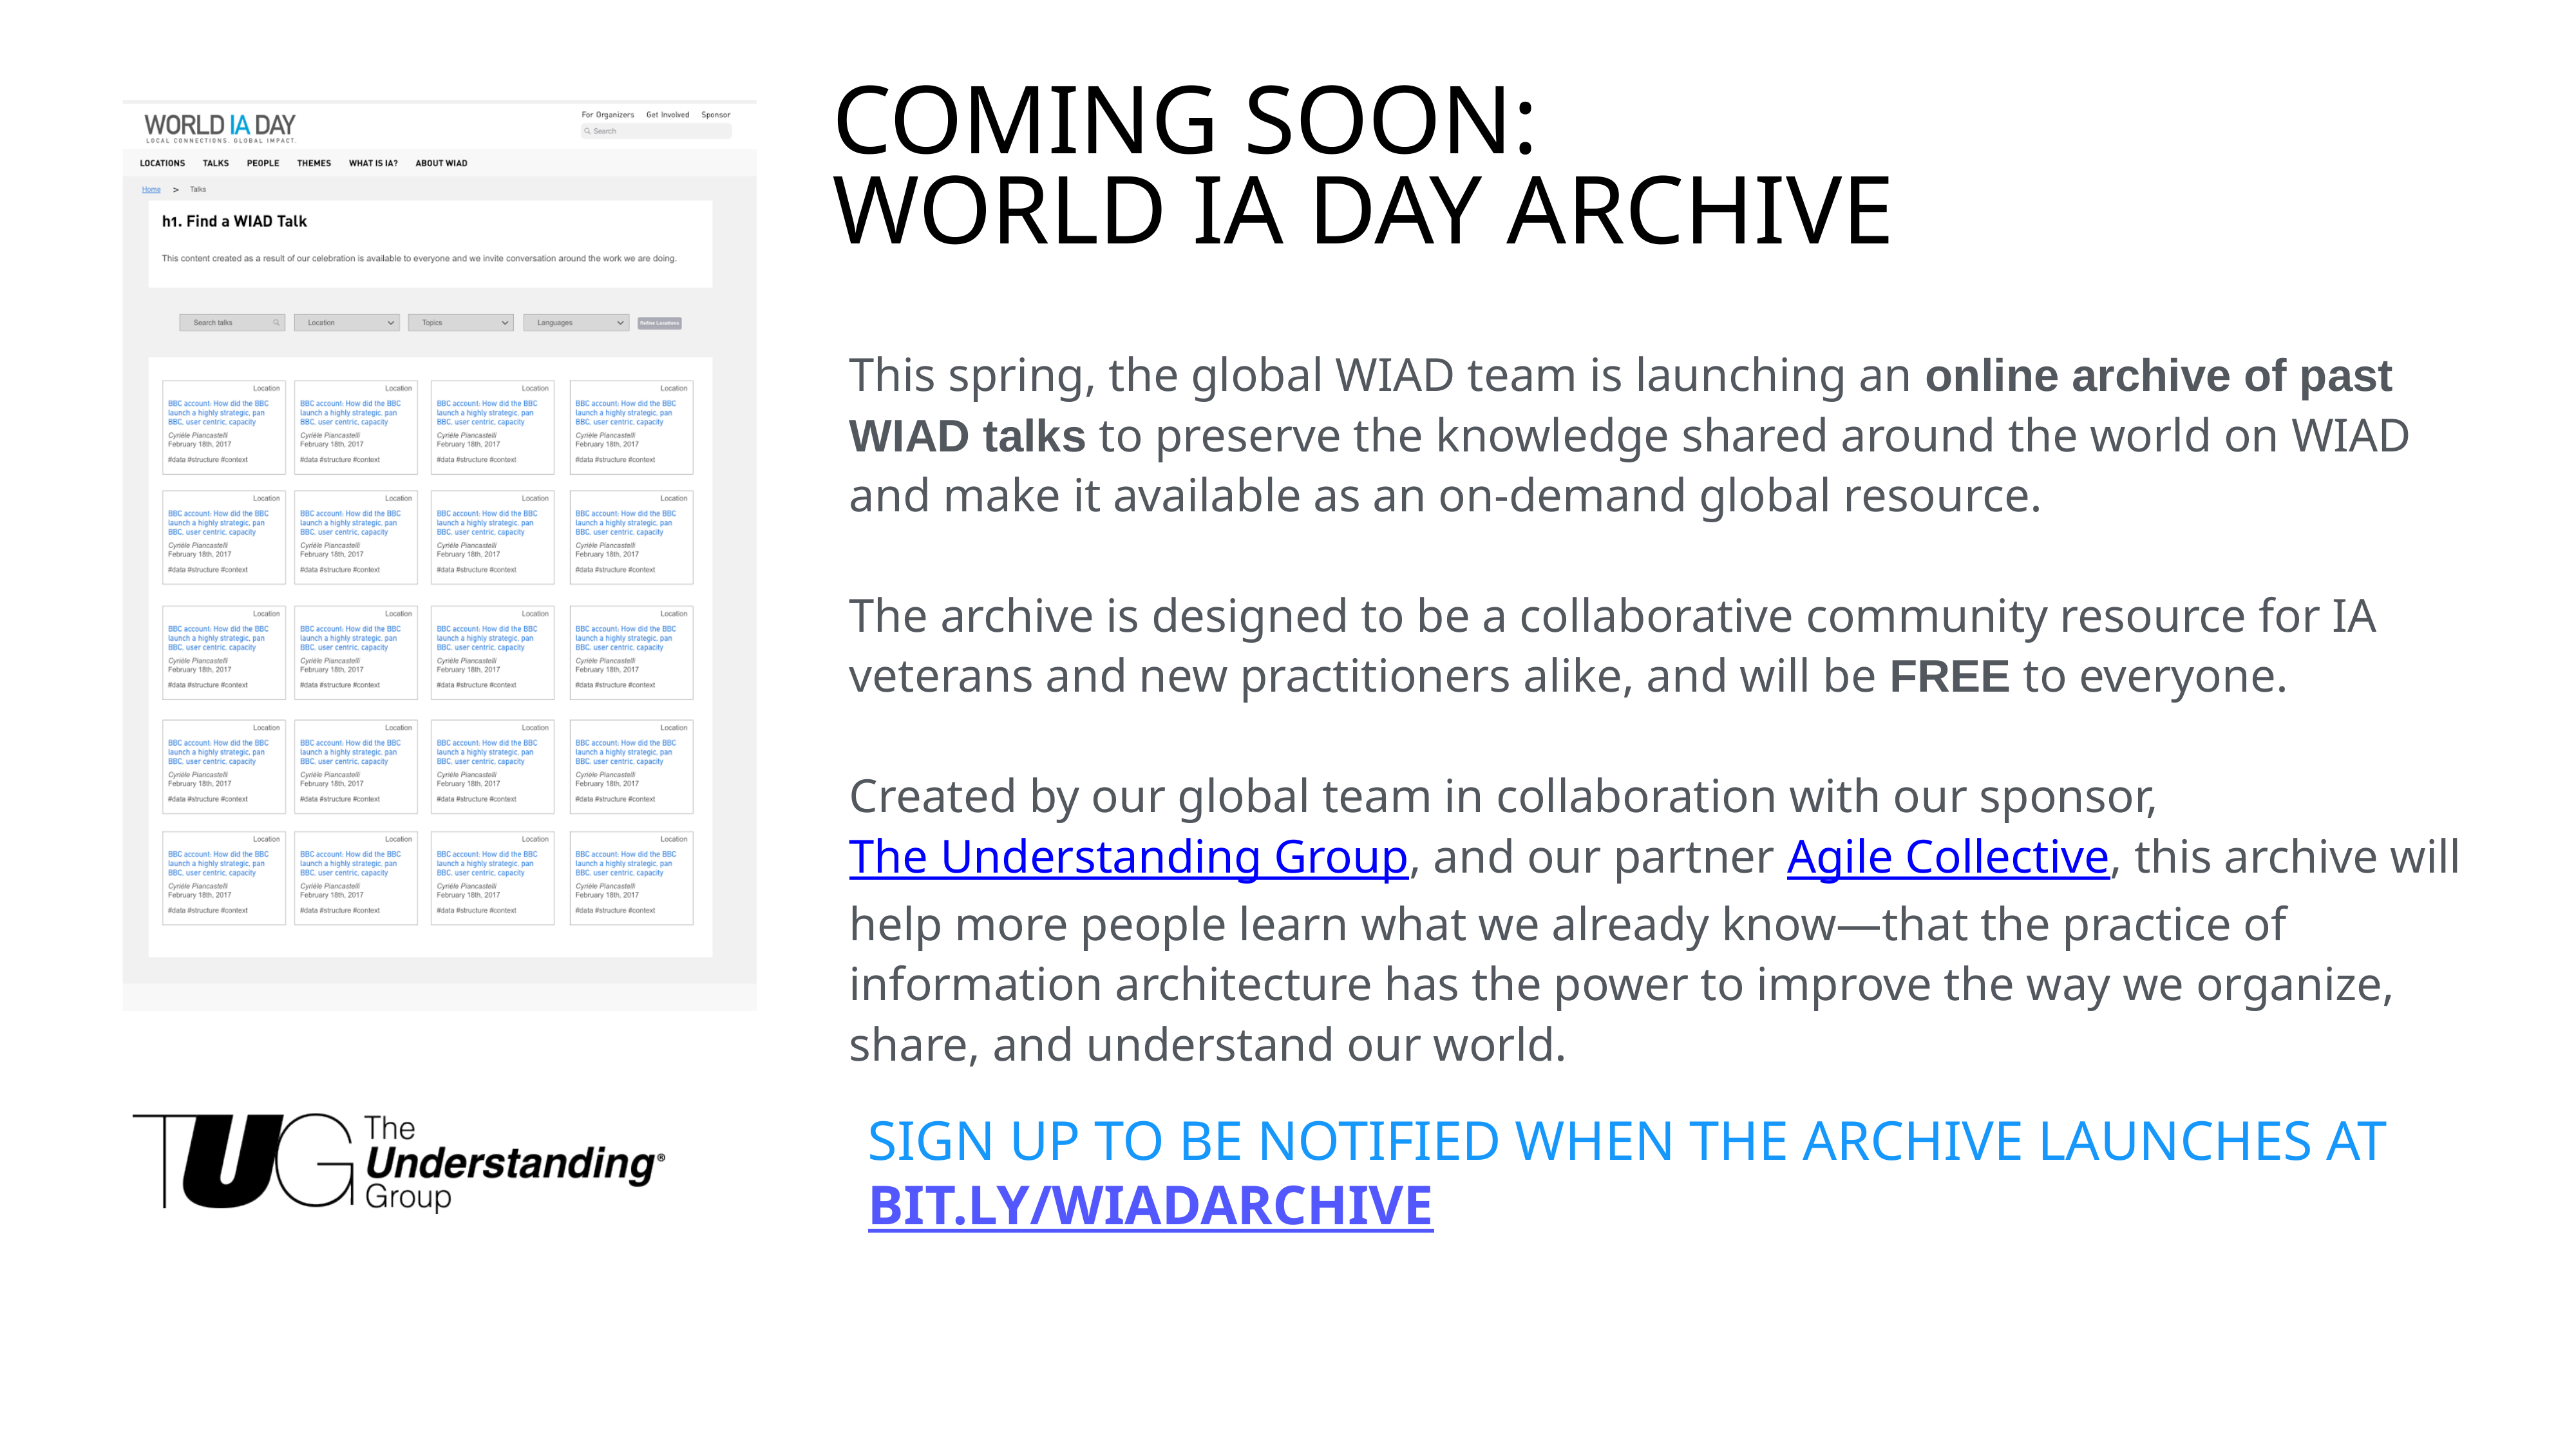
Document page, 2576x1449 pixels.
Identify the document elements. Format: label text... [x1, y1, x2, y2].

text_box Coming Soon: World IA Day Archive [826, 76, 1900, 267]
picture [132, 1113, 665, 1215]
text_box This spring, the global WIAD team is launching an online archive of past WIAD talks to preserve the knowledge shared around the world on WIAD and make it available as an on-demand global resource. The archive is designed to be a collaborative community resource for IA veterans and new practitioners alike, and will be FREE to everyone. Created by our global team in collaboration with our sponsor, The Understanding Group, and our partner Agile Collective, this archive will help more people learn what we already know—that the practice of information architecture has the power to improve the way we organize, share, and understand our world. [844, 335, 2504, 1136]
text_box Sign up to be notified when the archive launches at bit.ly/WIADarchive [862, 1101, 2408, 1249]
picture [122, 100, 757, 1014]
